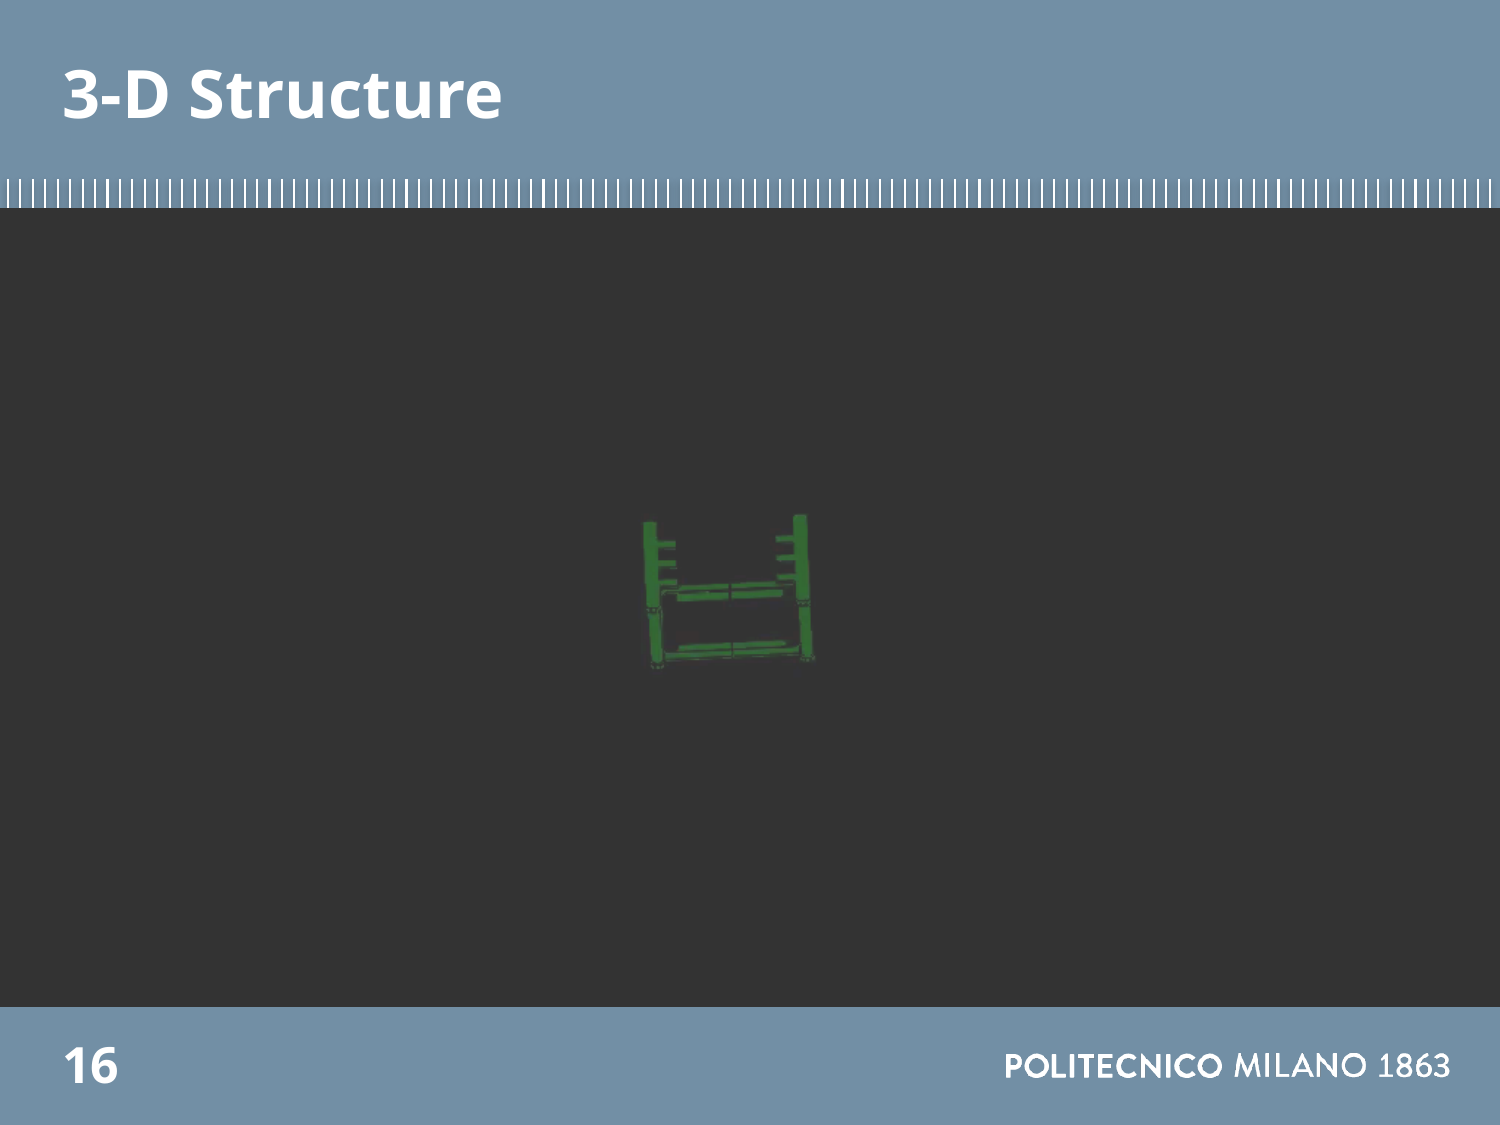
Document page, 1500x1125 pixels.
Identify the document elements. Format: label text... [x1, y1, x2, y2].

text_box 16 [47, 1026, 136, 1102]
title 3-D Structure [47, 22, 1455, 161]
picture [999, 1041, 1456, 1089]
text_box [0, 207, 1500, 1008]
